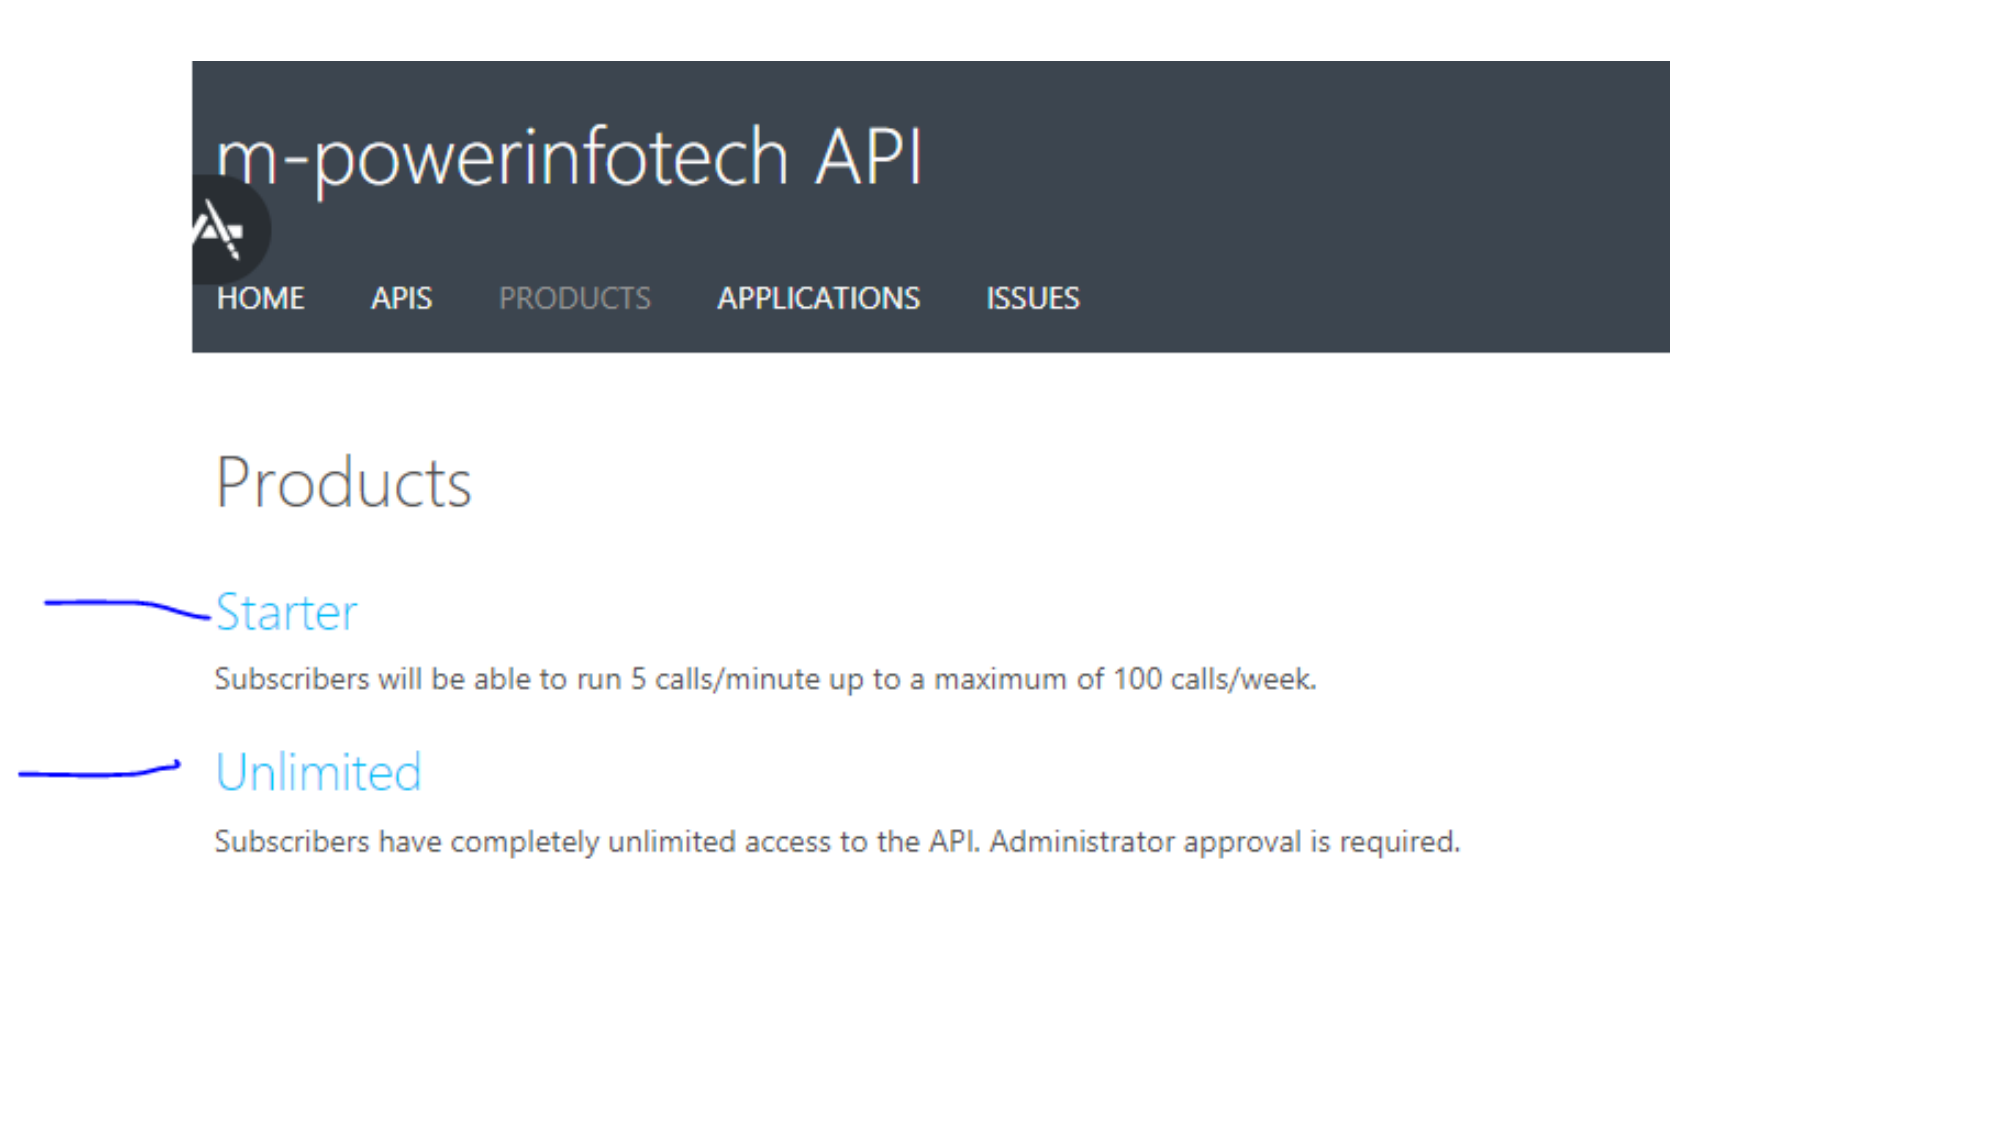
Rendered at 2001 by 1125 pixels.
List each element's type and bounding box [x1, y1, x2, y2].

picture [17, 61, 1670, 1048]
